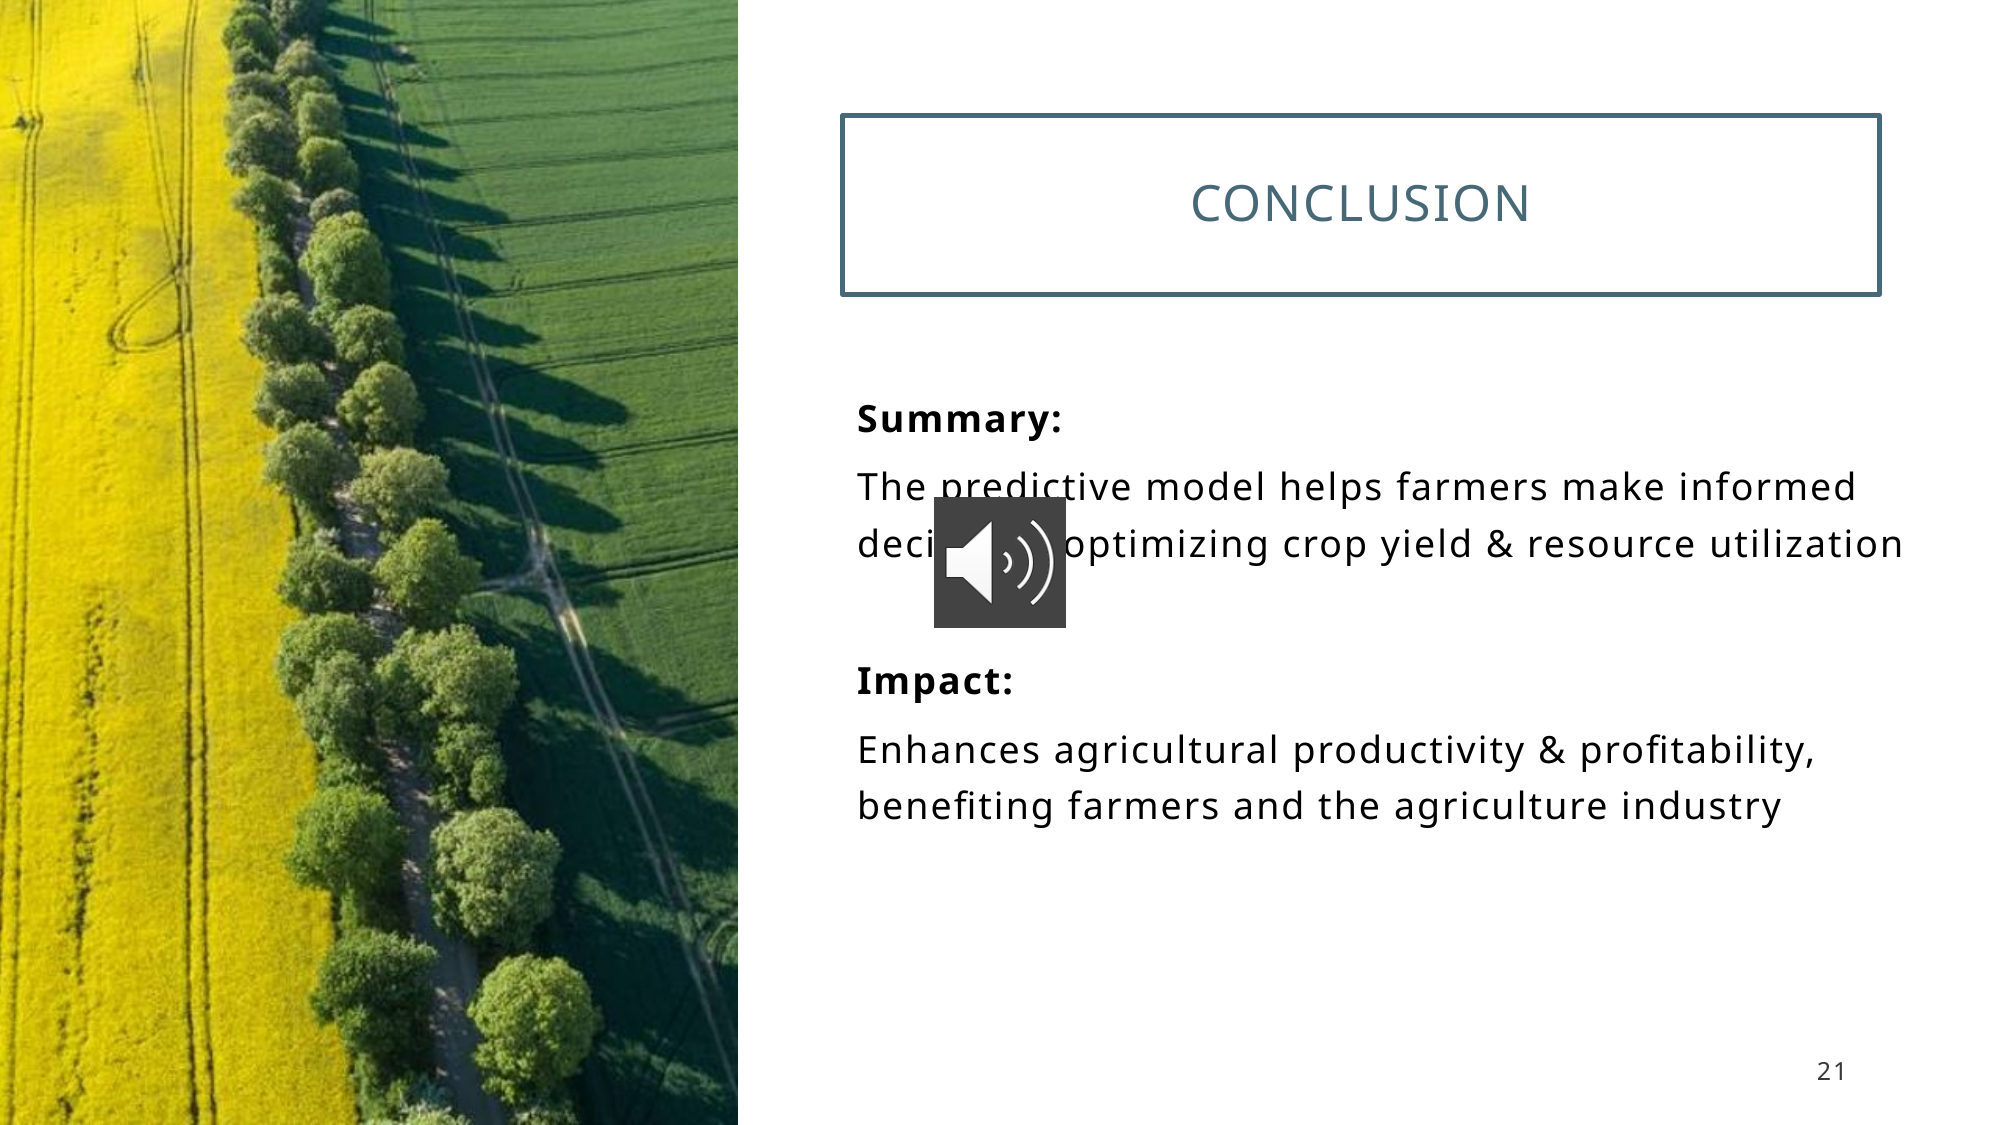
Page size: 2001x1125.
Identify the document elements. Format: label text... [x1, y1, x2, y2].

picture [0, 0, 738, 1125]
picture [933, 495, 1067, 630]
title conclusion [840, 113, 1882, 297]
list Summary: The predictive model helps farmers make informed decisions, optimizing crop yield & resource utilization Impact: Enhances agricultural productivity & profitability, benefiting farmers and the agriculture industry [842, 375, 1943, 1027]
slide_number 21 [1412, 1042, 1863, 1103]
